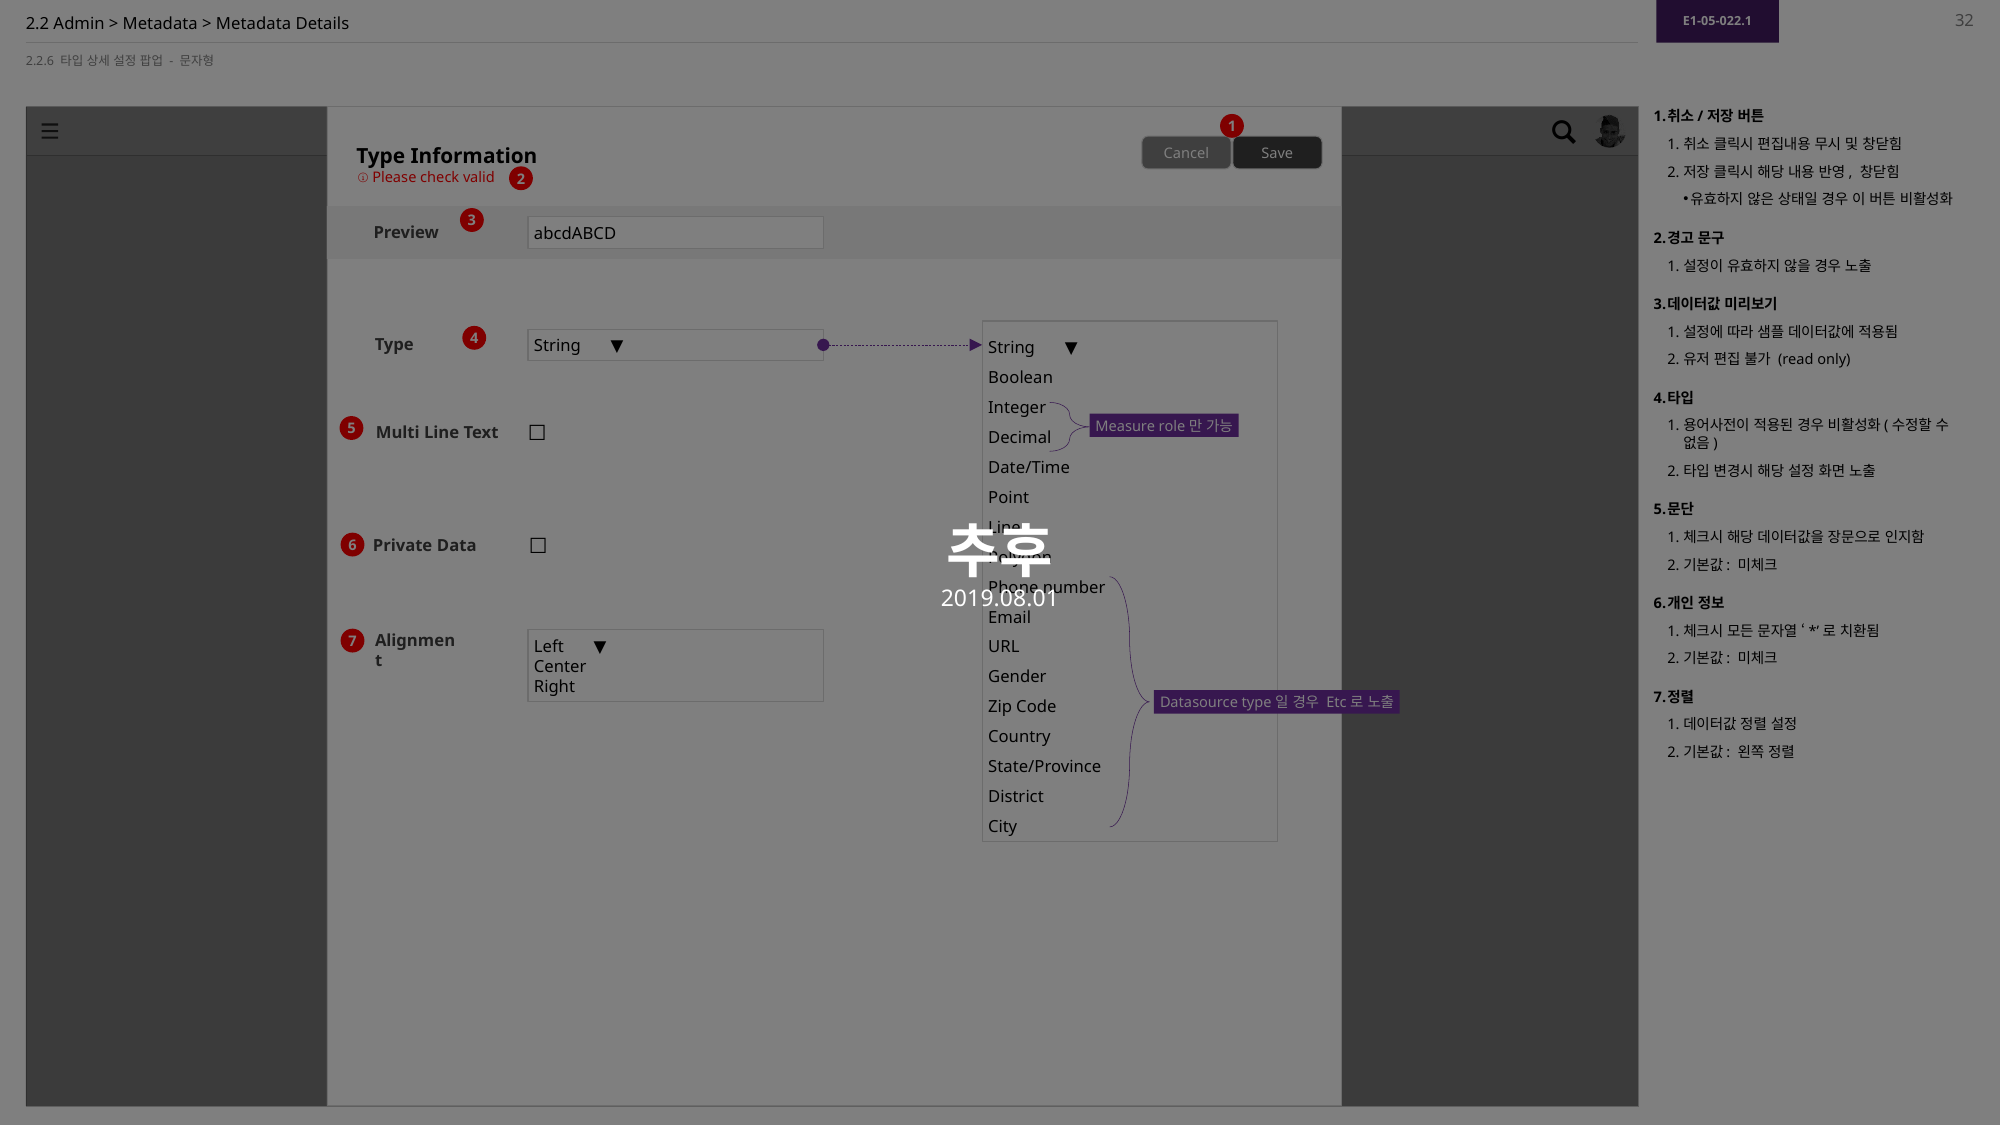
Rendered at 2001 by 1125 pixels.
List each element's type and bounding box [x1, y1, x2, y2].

text_box [0, 0, 2000, 1125]
